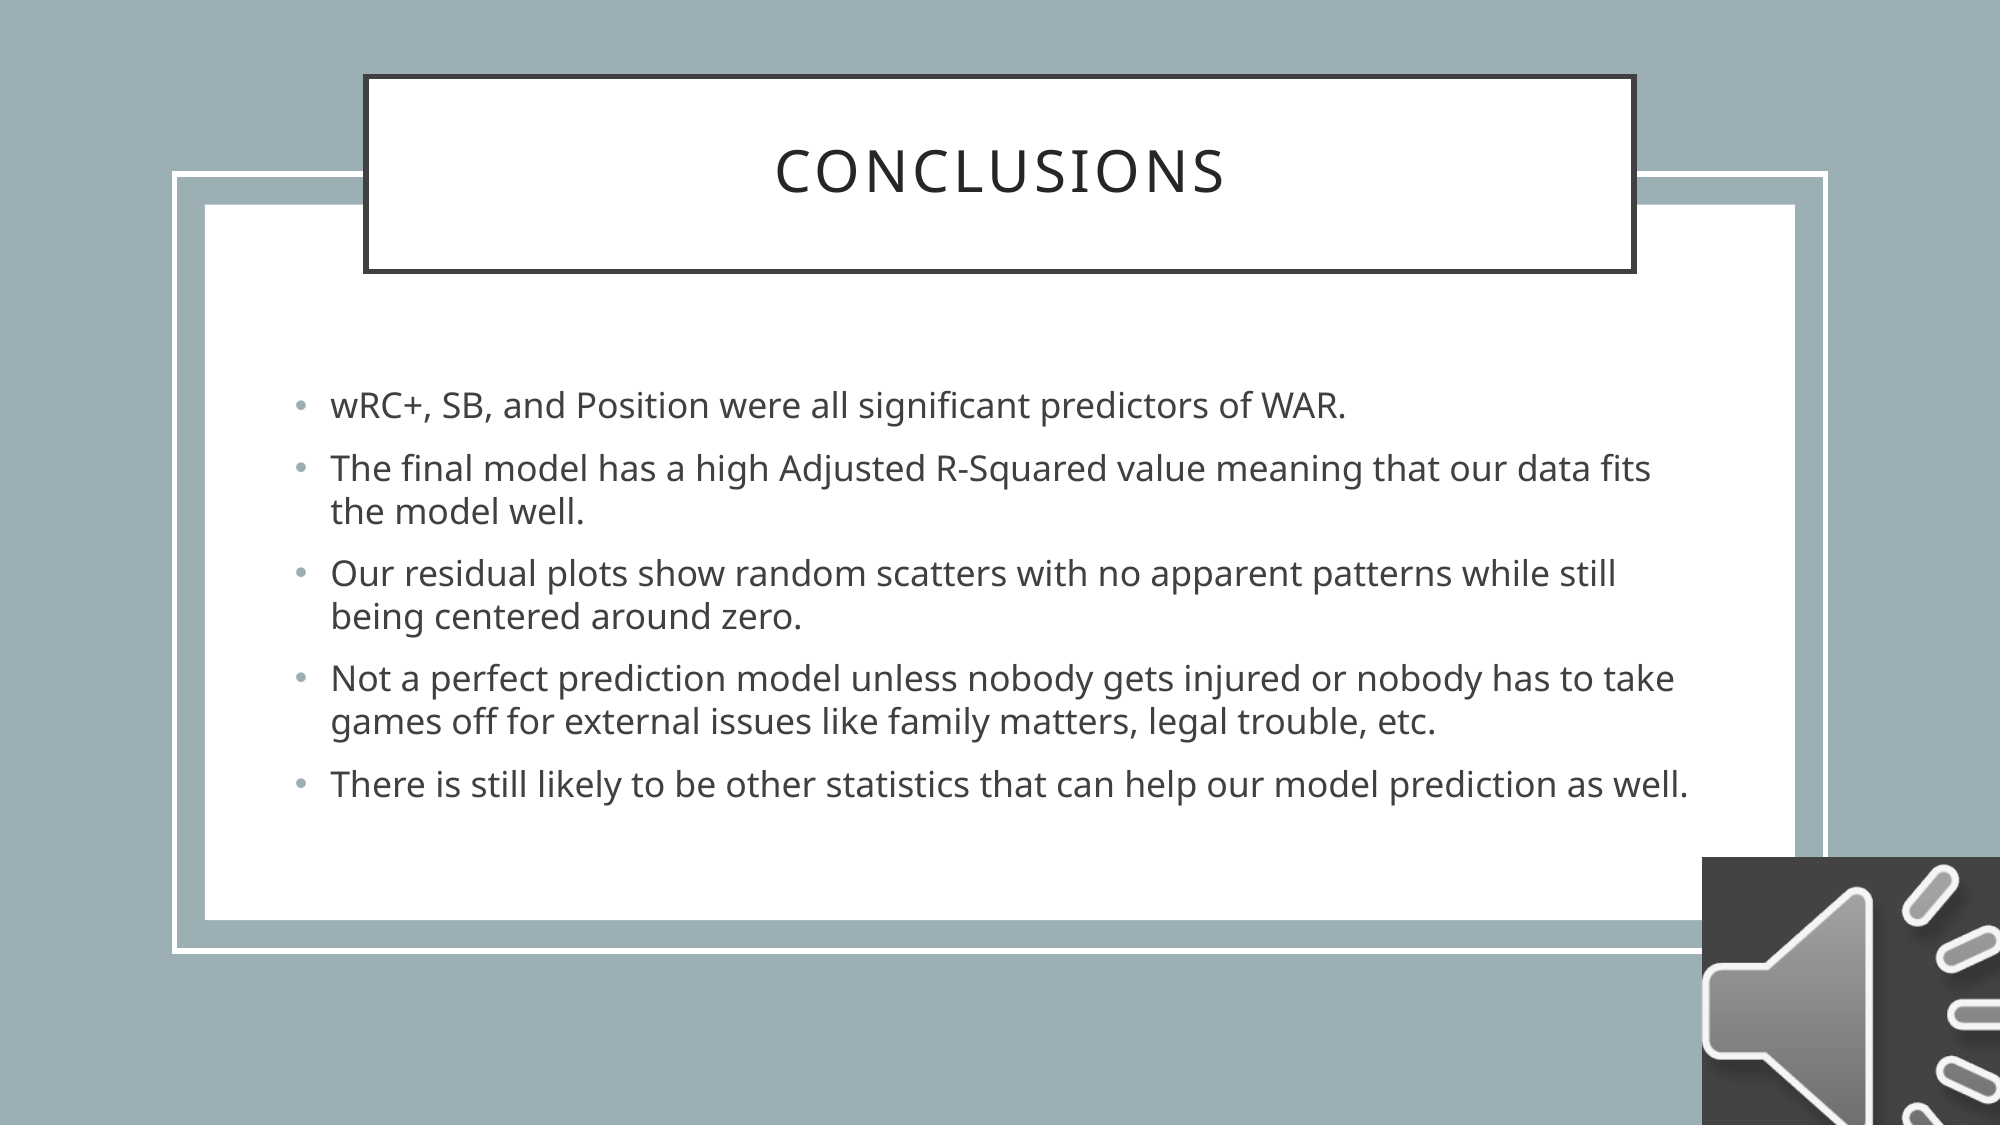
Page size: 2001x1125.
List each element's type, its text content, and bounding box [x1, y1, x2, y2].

list wRC+, SB, and Position were all significant predictors of WAR. The final model has a high Adjusted R-Squared value meaning that our data fits the model well. Our residual plots show random scatters with no apparent patterns while still being centered around zero. Not a perfect prediction model unless nobody gets injured or nobody has to take games off for external issues like family matters, legal trouble, etc. There is still likely to be other statistics that can help our model prediction as well. [279, 375, 1721, 849]
title Conclusions [363, 74, 1637, 274]
text_box [0, 0, 2000, 1125]
text_box [173, 173, 1827, 952]
picture [1701, 855, 2000, 1125]
